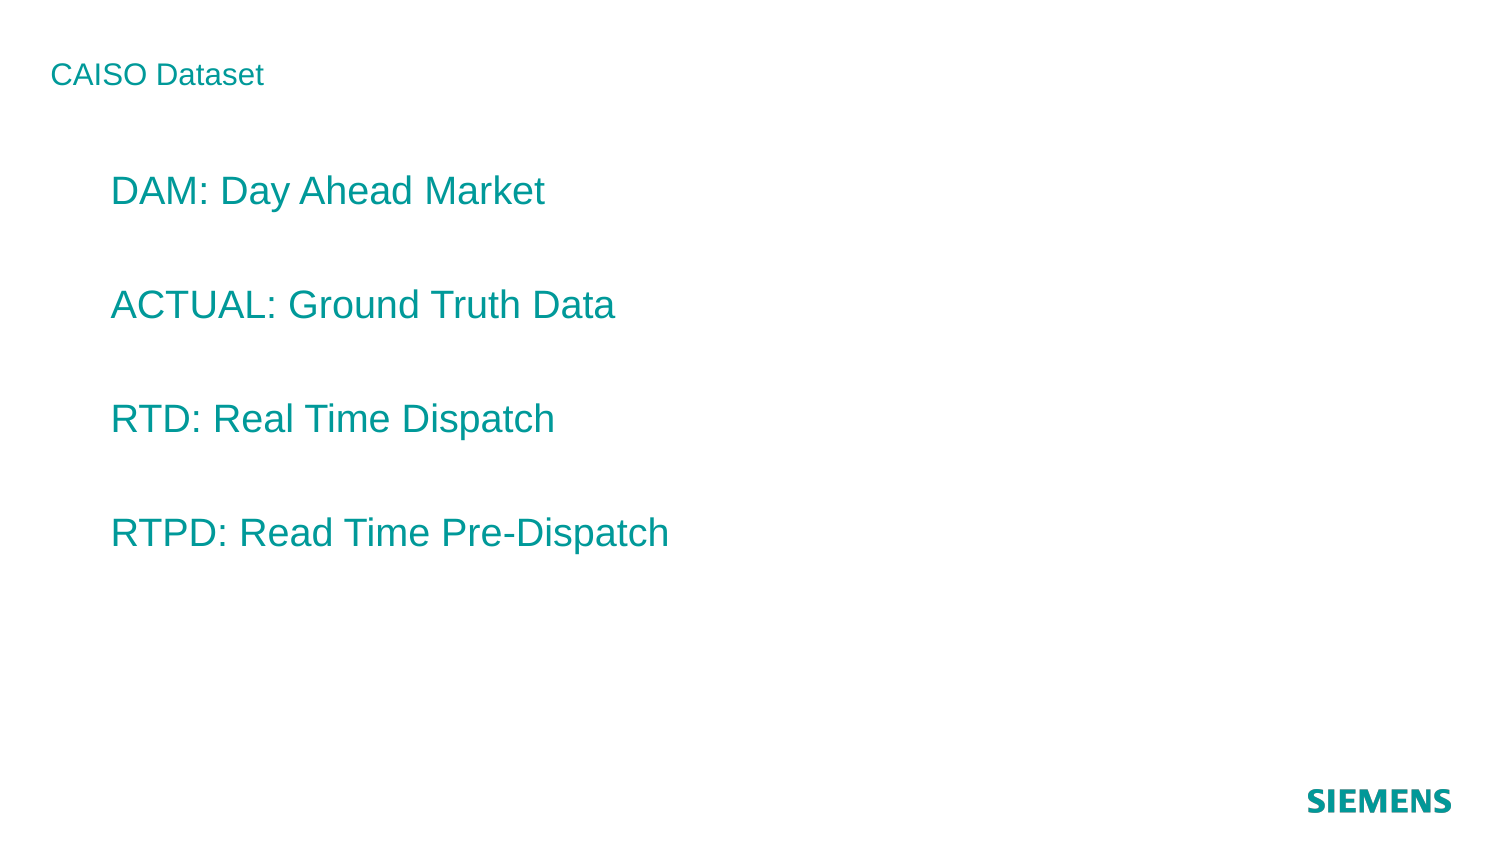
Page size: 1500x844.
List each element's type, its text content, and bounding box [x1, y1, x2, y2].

title DAM: Day Ahead Market ACTUAL: Ground Truth Data RTD: Real Time Dispatch RTPD: Read Time Pre-Dispatch [110, 174, 1325, 245]
picture [1308, 789, 1451, 813]
title CAISO Dataset [50, 58, 1265, 130]
